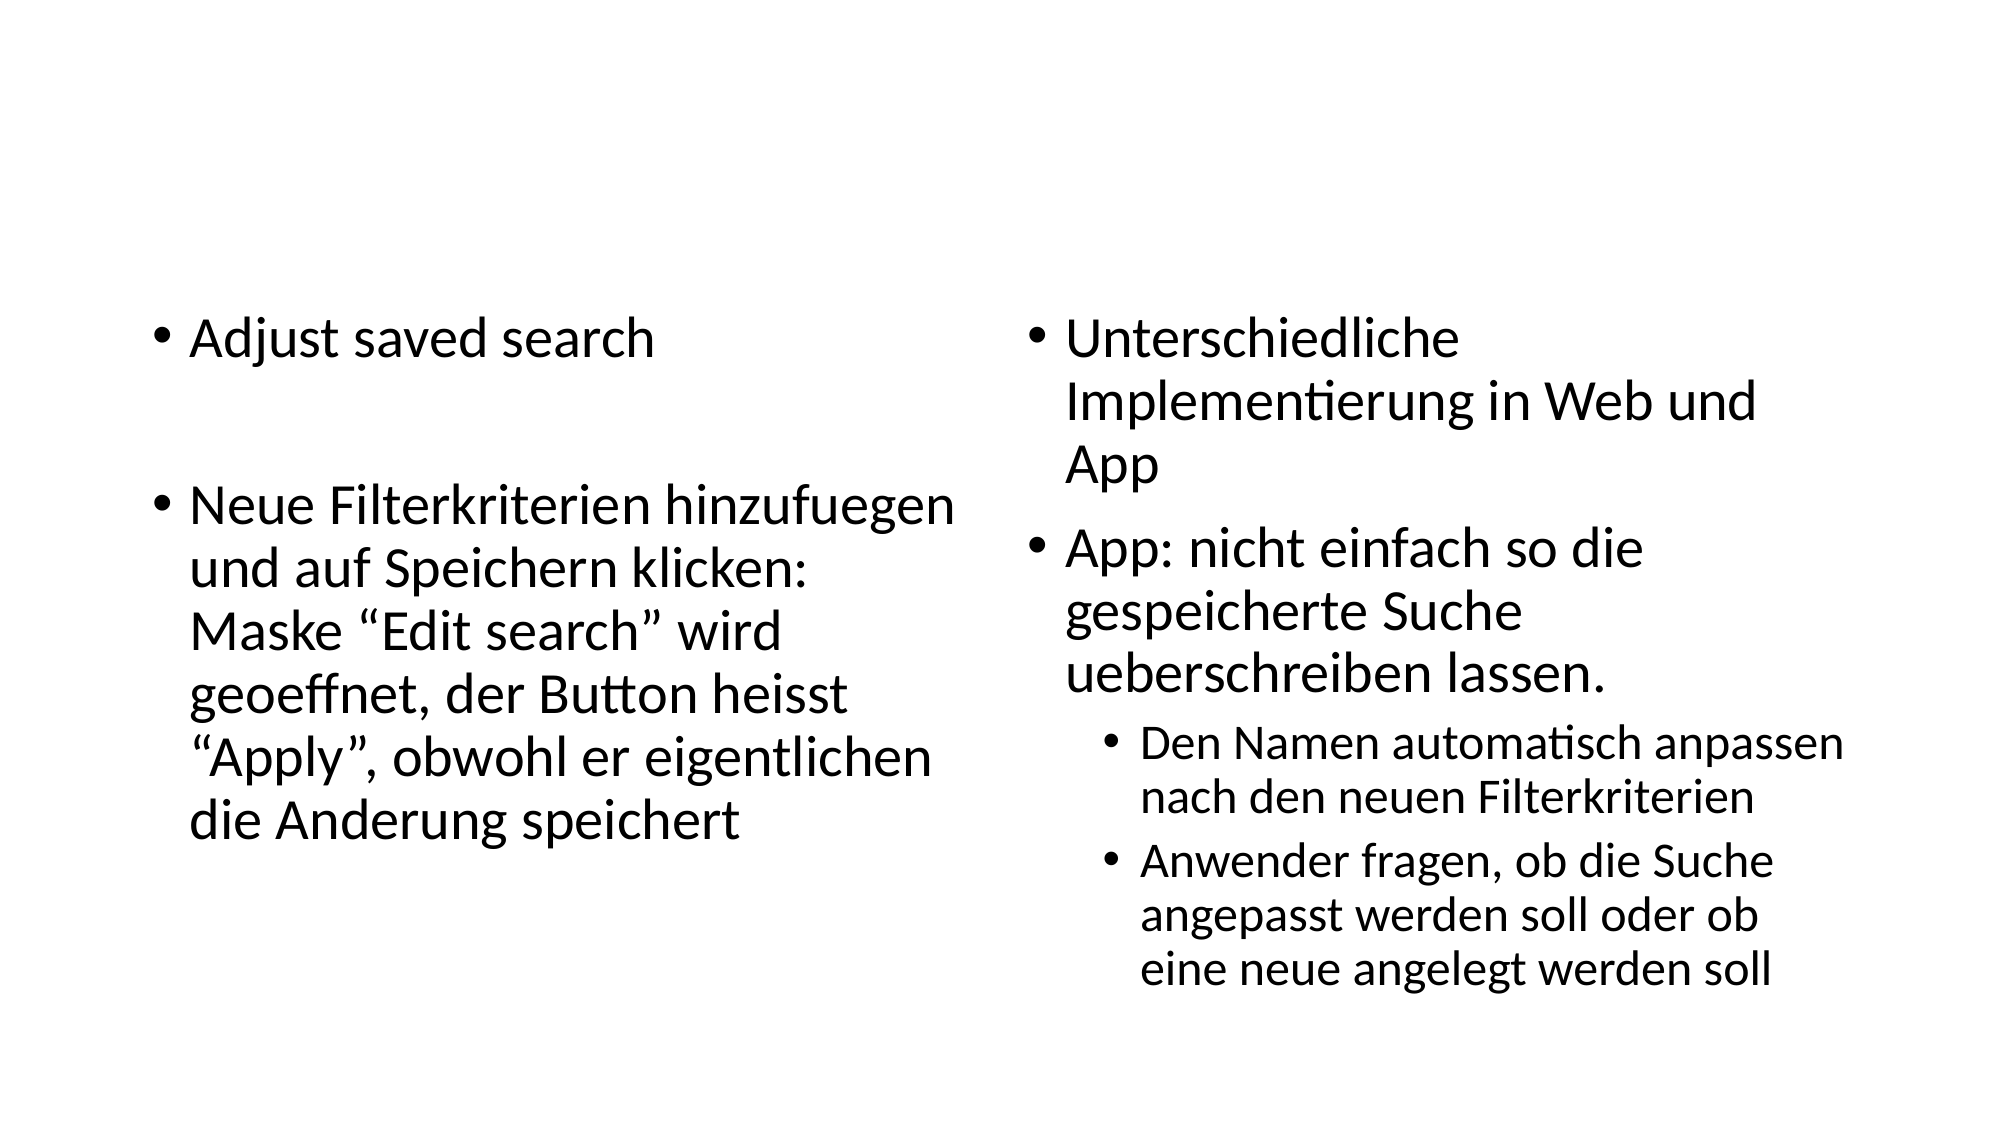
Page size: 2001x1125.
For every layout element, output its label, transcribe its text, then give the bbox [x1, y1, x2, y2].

list Adjust saved search Neue Filterkriterien hinzufuegen und auf Speichern klicken: Maske “Edit search” wird geoeffnet, der Button heisst “Apply”, obwohl er eigentlichen die Anderung speichert [137, 299, 988, 1014]
list Unterschiedliche Implementierung in Web und App App: nicht einfach so die gespeicherte Suche ueberschreiben lassen. Den Namen automatisch anpassen nach den neuen Filterkriterien Anwender fragen, ob die Suche angepasst werden soll oder ob eine neue angelegt werden soll [1012, 299, 1863, 1014]
